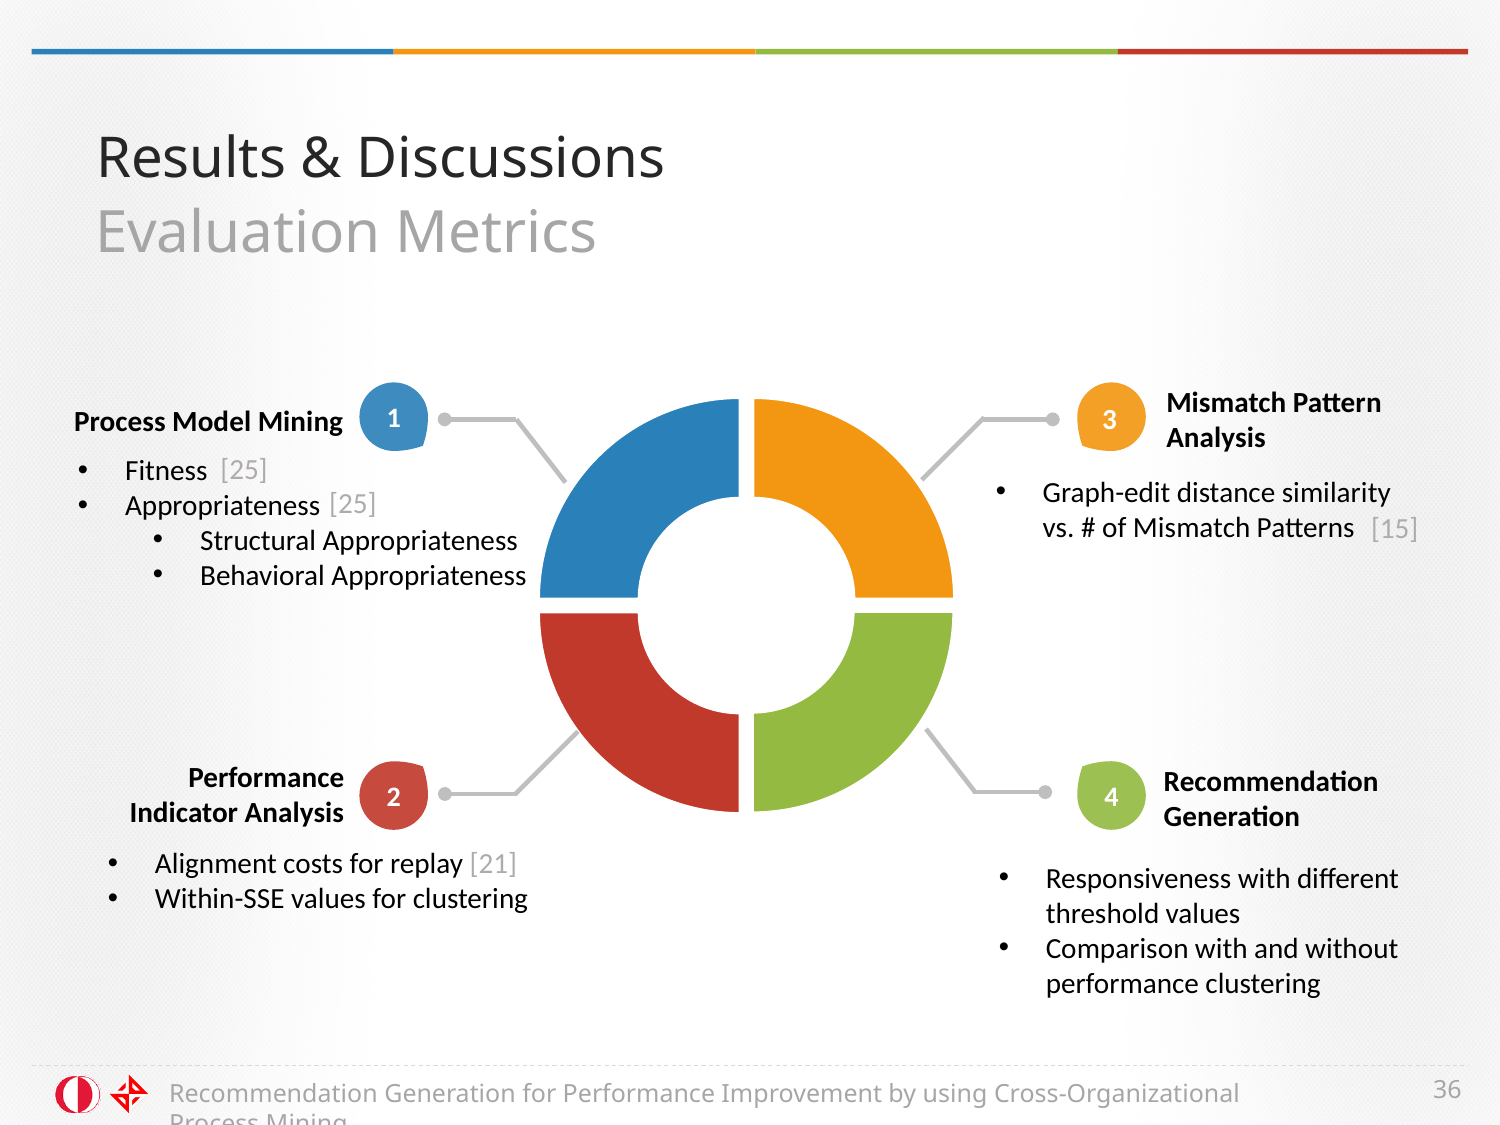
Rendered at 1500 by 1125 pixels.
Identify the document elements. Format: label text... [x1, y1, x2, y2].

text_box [31, 1065, 1477, 1116]
picture [272, 1116, 281, 1125]
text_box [31, 48, 1469, 55]
picture [0, 0, 1500, 1125]
text_box Results & Discussions [81, 114, 1500, 187]
text_box [15] [1467, 502, 1477, 553]
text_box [57, 376, 1467, 1009]
picture [179, 1116, 267, 1125]
text_box Evaluation Metrics [80, 187, 1500, 272]
picture [174, 1116, 181, 1123]
